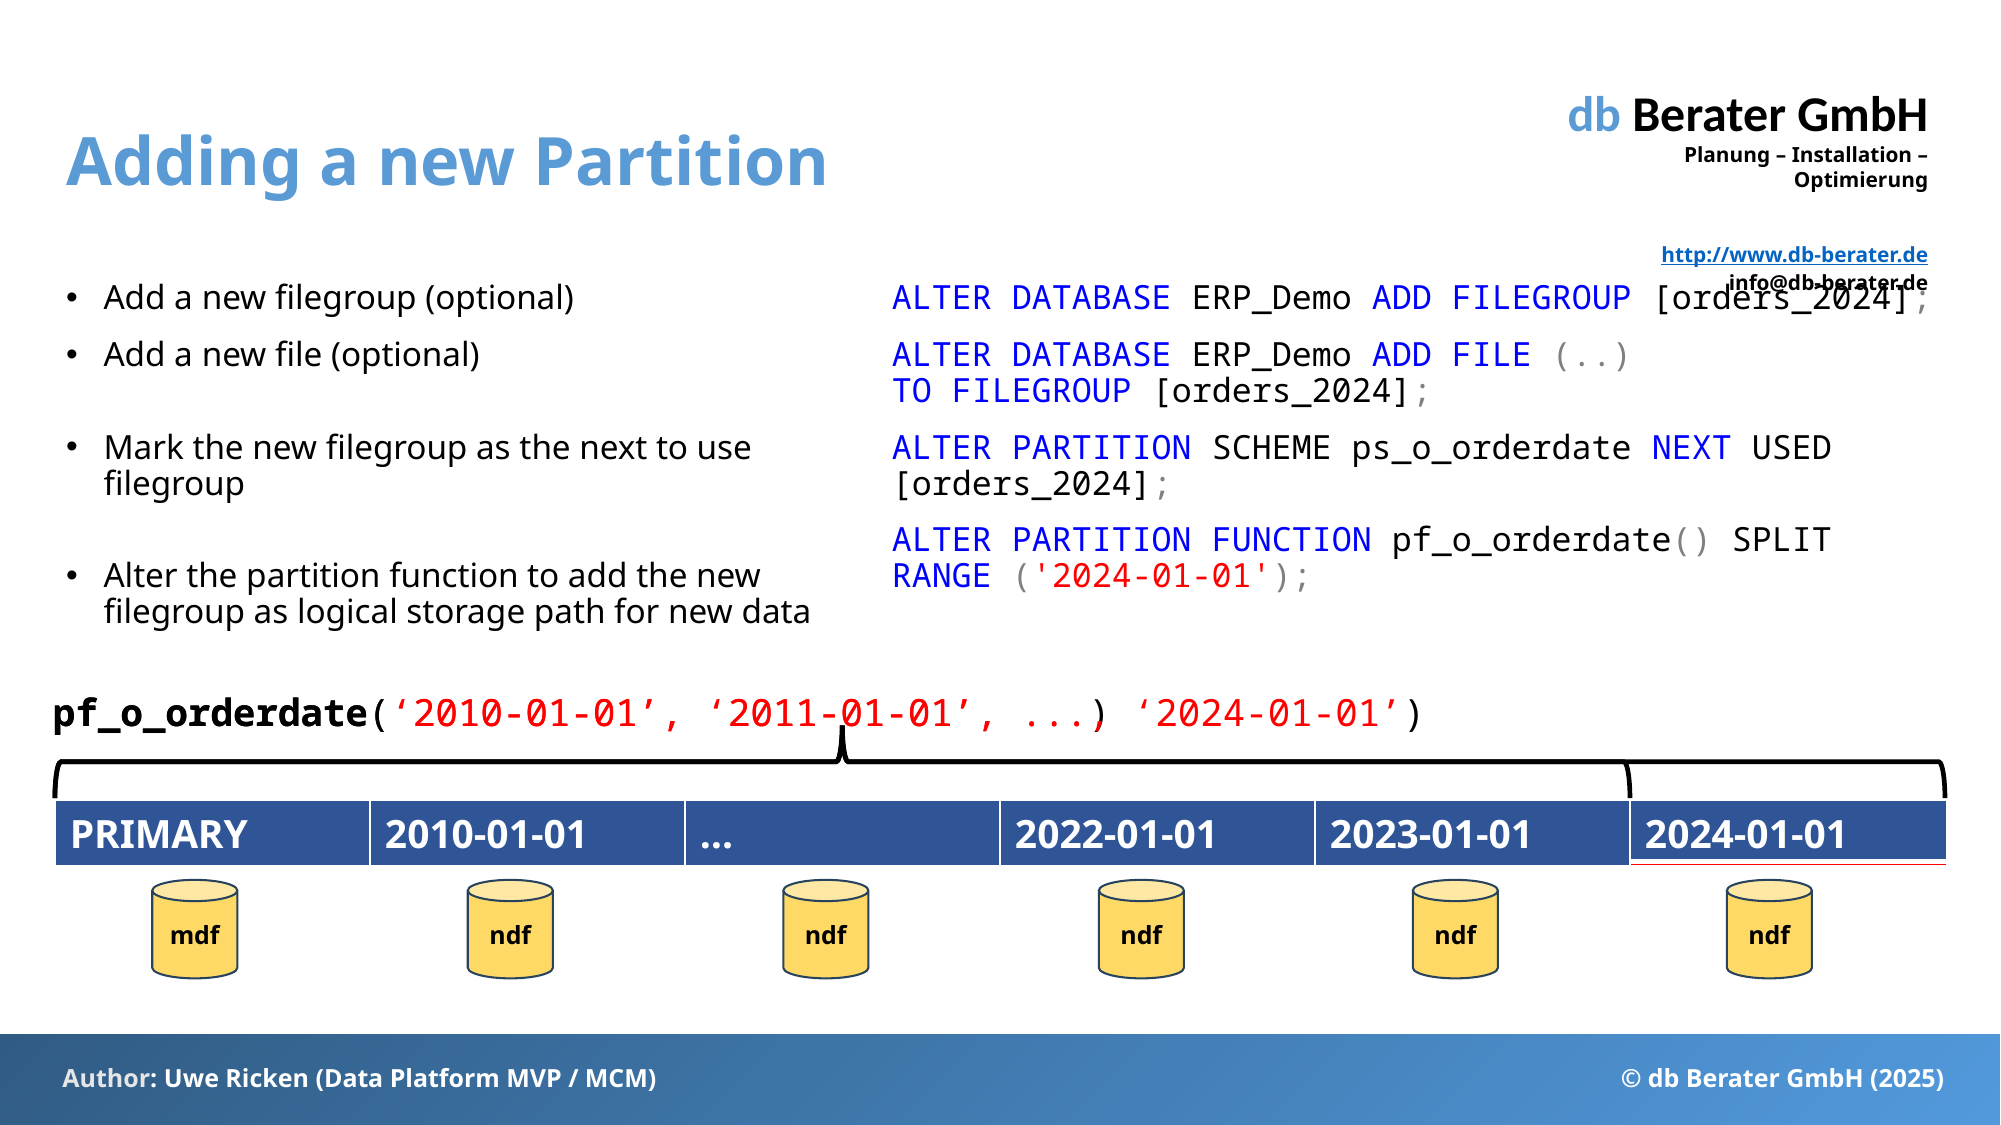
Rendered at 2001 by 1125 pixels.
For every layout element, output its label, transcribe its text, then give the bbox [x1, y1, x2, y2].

text_box pf_o_orderdate(‘2010-01-01’, ‘2011-01-01’, ..., ‘2024-01-01’) [38, 681, 1711, 742]
table_header 2010-01-01 [371, 801, 684, 865]
text_box ndf [466, 878, 554, 980]
text_box ndf [1725, 878, 1813, 980]
text_box ndf [782, 878, 870, 980]
text_box ndf [1411, 878, 1499, 980]
title Adding a new Partition [54, 72, 1538, 256]
text_box mdf [151, 878, 239, 980]
table_header … [686, 801, 999, 865]
list ALTER DATABASE ERP_Demo ADD FILEGROUP [orders_2024]; ALTER DATABASE ERP_Demo ADD FILE (..) TO FILEGROUP [orders_2024]; ALTER PARTITION SCHEME ps_o_orderdate NEXT USED [orders_2024]; ALTER PARTITION FUNCTION pf_o_orderdate() SPLIT RANGE ('2024-01-01'); [881, 275, 1945, 683]
table_header 2022-01-01 [1001, 801, 1314, 865]
text_box [54, 725, 1946, 799]
text_box ndf [1097, 878, 1185, 980]
table_header 2023-01-01 [1316, 801, 1629, 865]
table_header 2024-01-01 [1631, 801, 1946, 859]
table_header PRIMARY [56, 801, 369, 865]
list Add a new filegroup (optional) Add a new file (optional) Mark the new filegroup as the next to use filegroup Alter the partition function to add the new filegroup as logical storage path for new data [54, 275, 881, 681]
